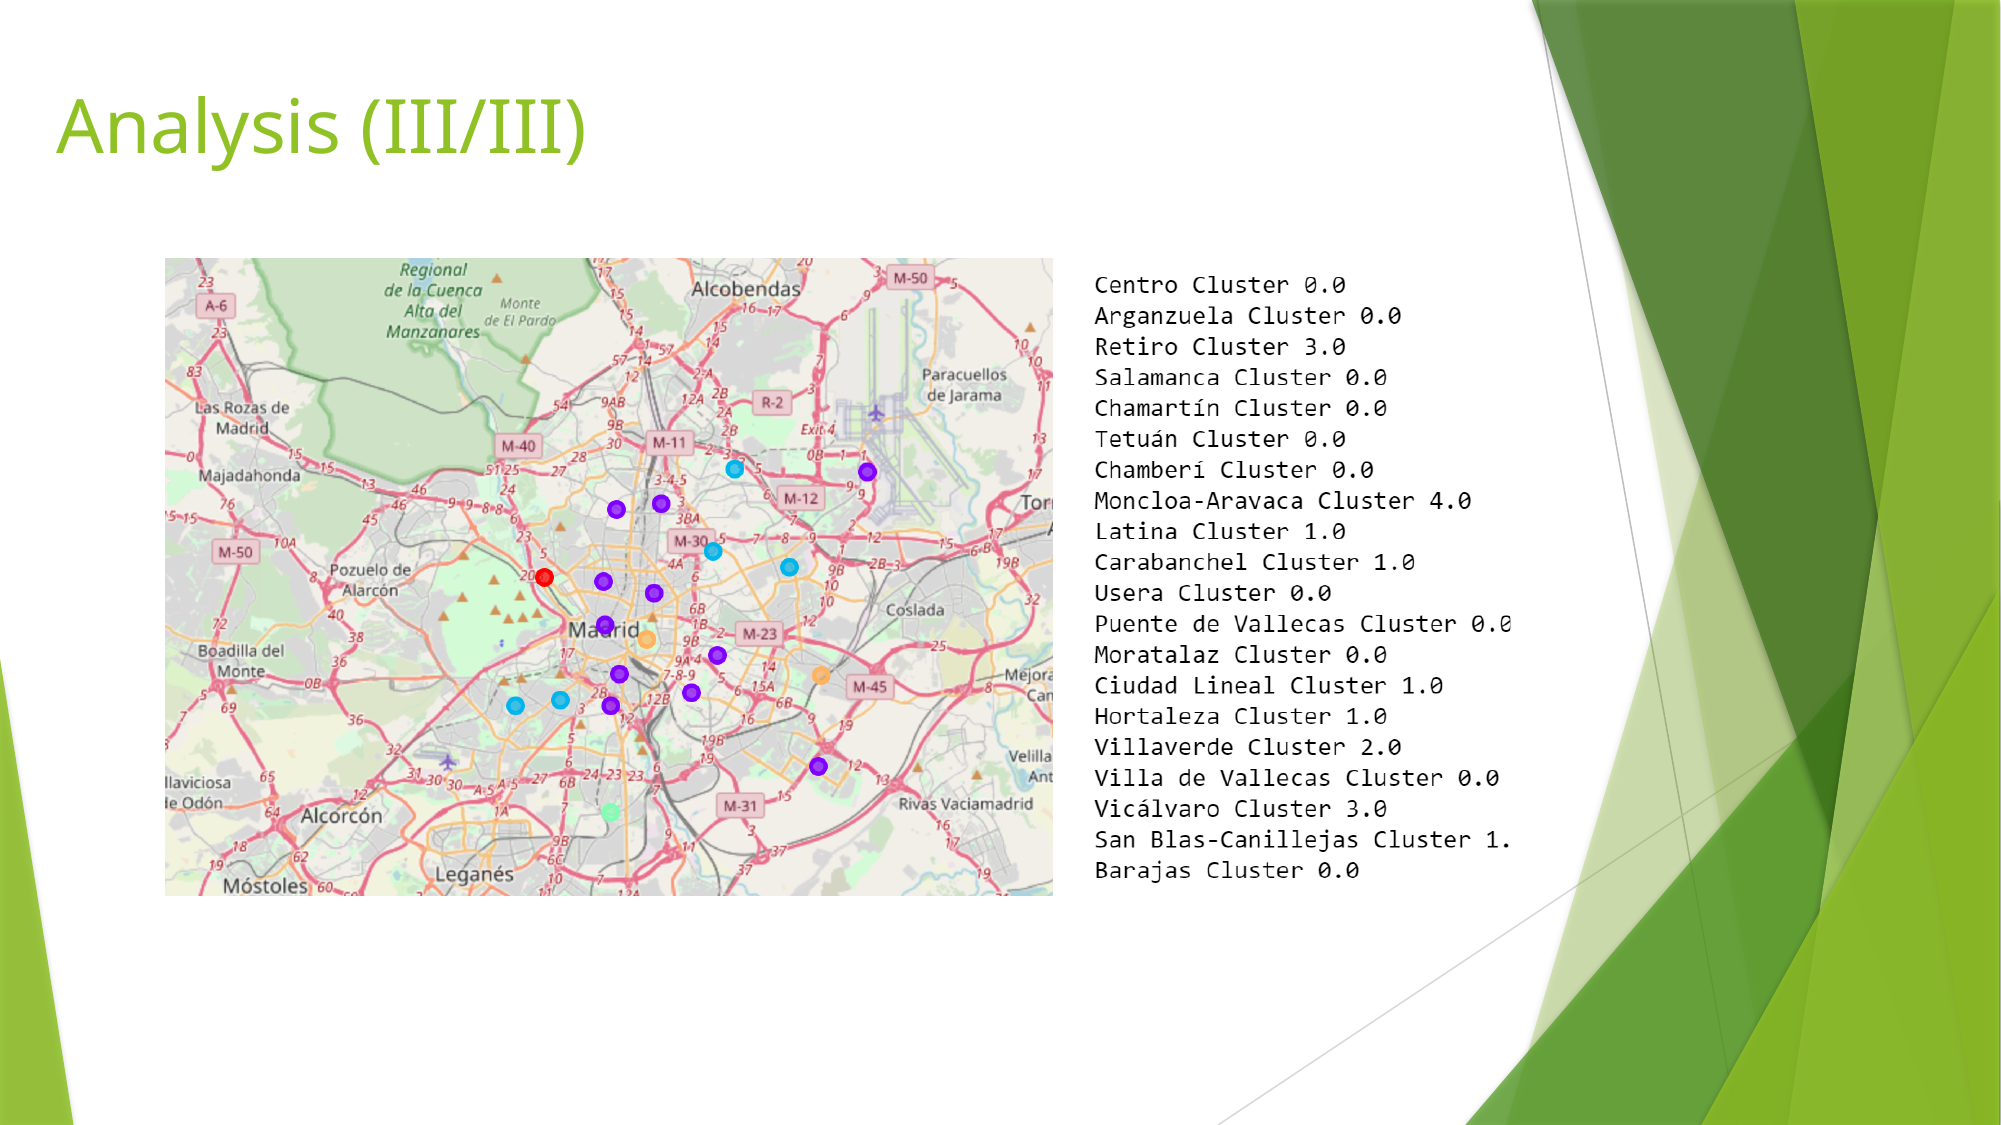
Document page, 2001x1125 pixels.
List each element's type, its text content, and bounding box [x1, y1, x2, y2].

text_box Analysis (III/III) [41, 71, 1452, 288]
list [164, 258, 1053, 896]
picture [1086, 258, 1511, 896]
